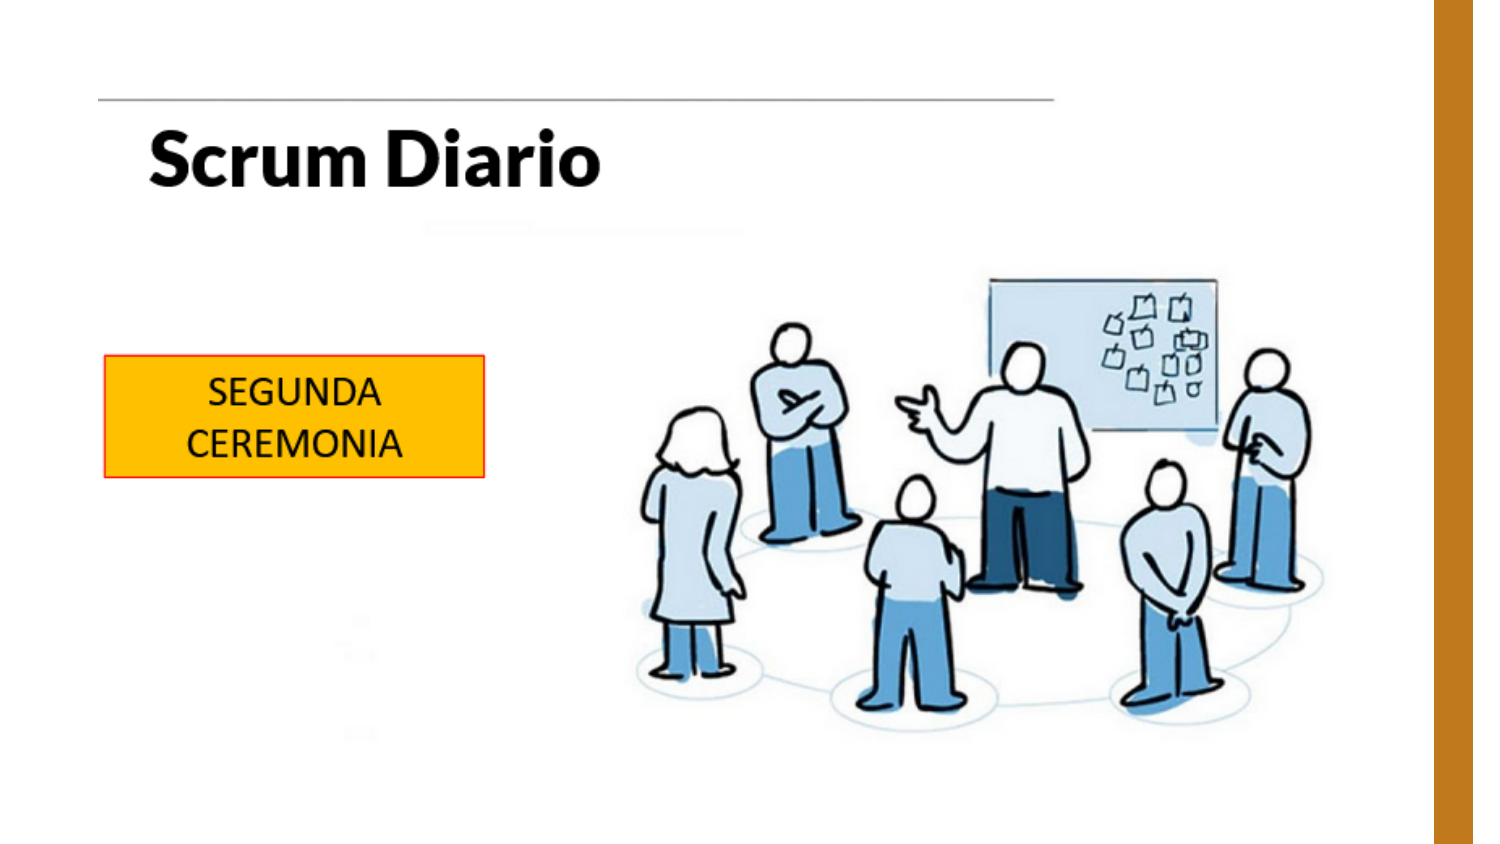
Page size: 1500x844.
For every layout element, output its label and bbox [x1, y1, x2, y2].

picture [1434, 0, 1473, 844]
picture [98, 97, 1368, 778]
